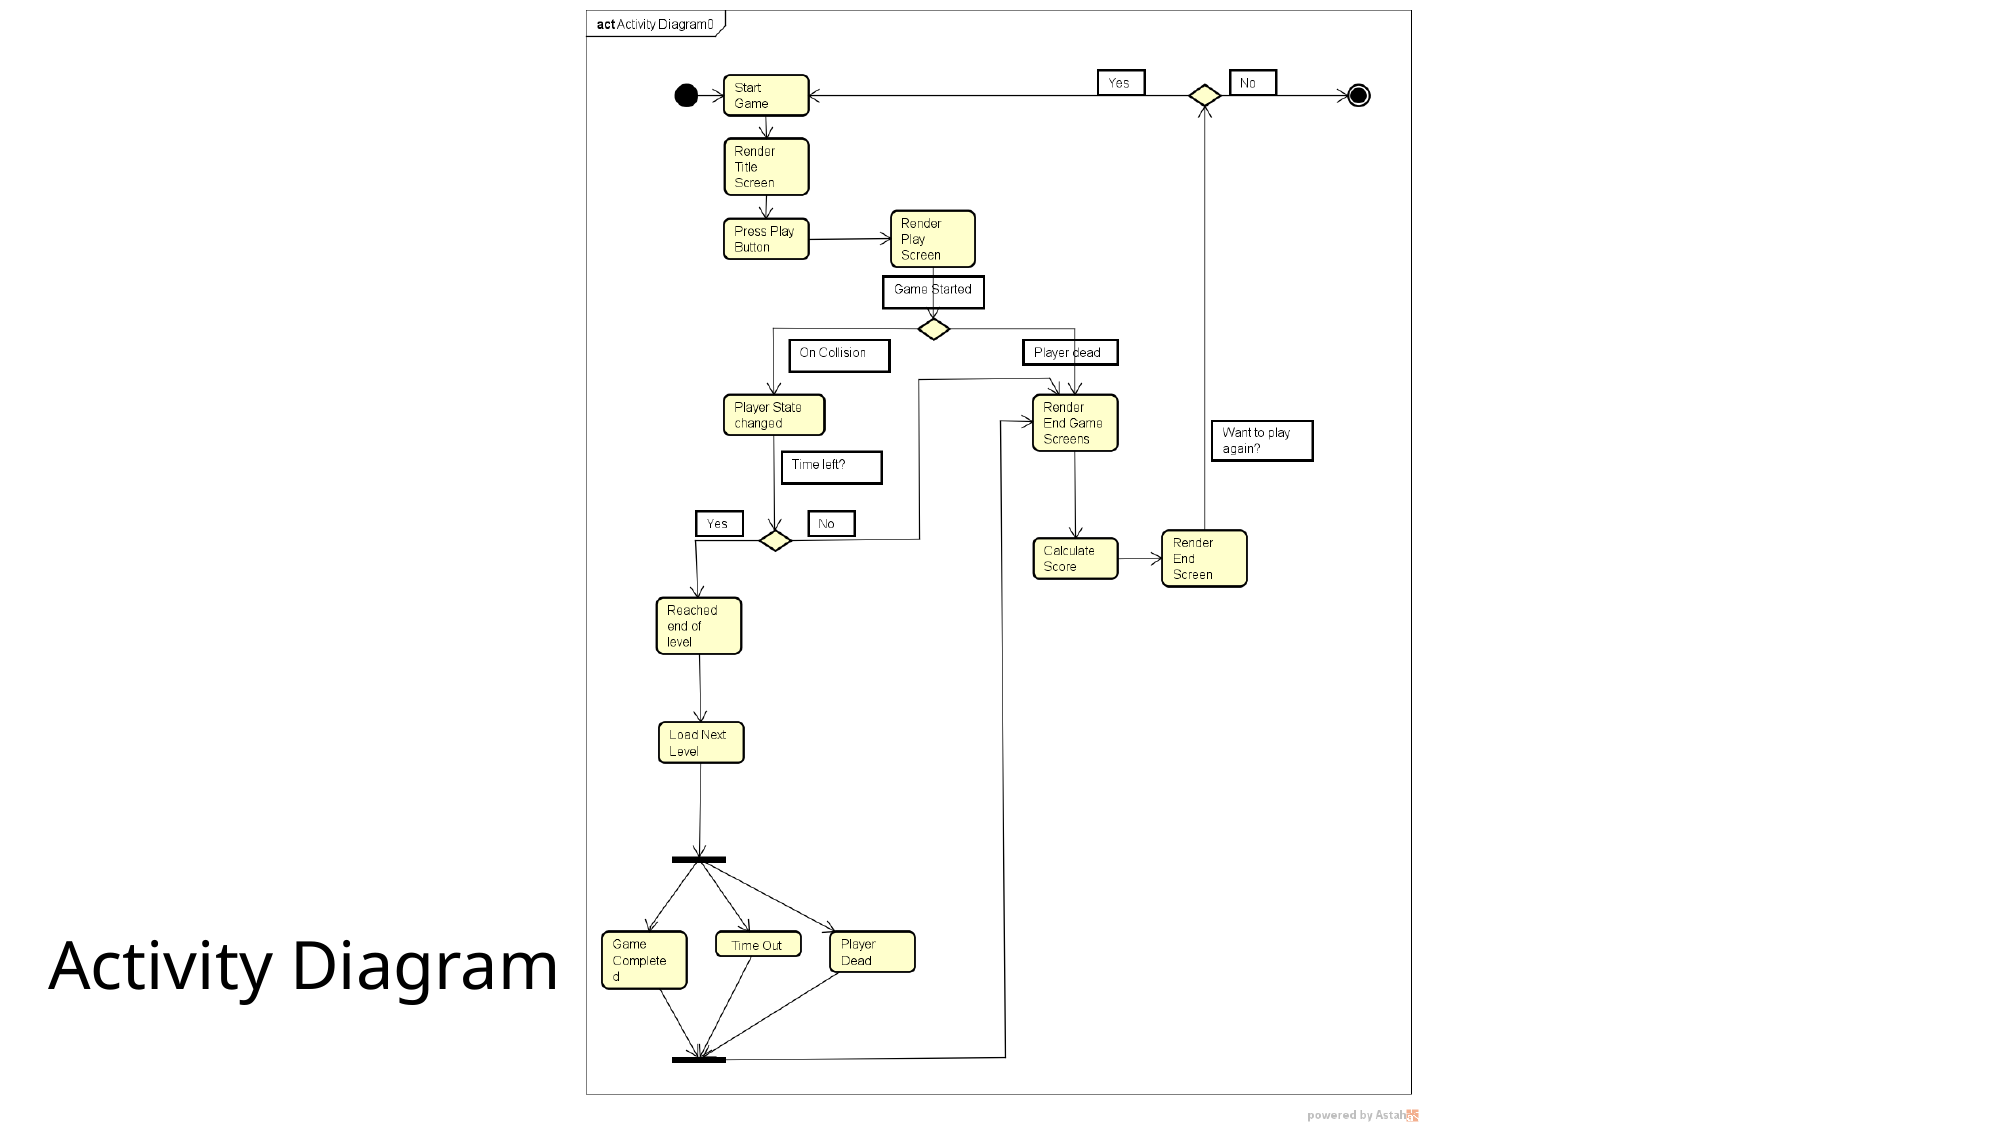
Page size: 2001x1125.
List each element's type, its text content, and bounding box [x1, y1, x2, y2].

text_box Activity Diagram [33, 915, 567, 1010]
picture [574, 0, 1423, 1125]
